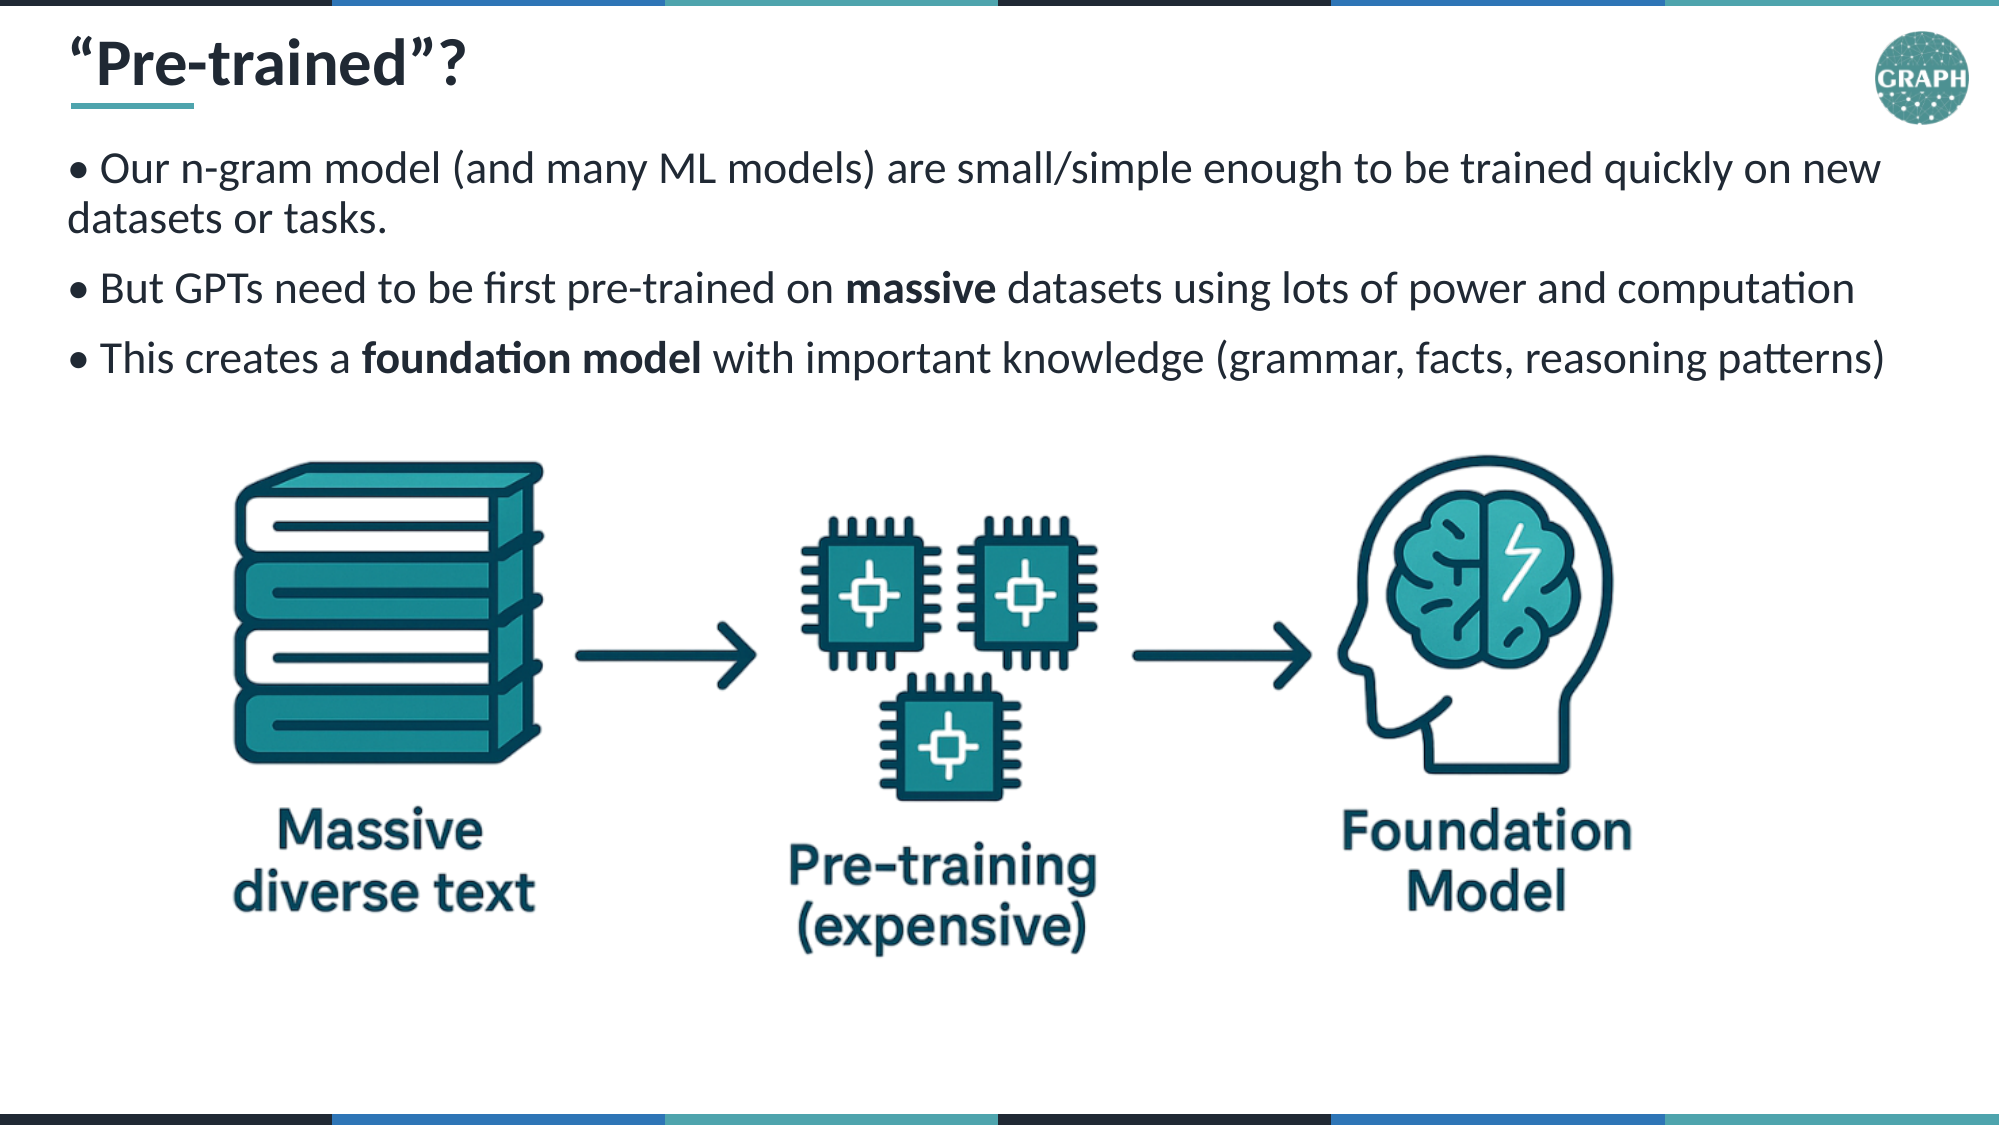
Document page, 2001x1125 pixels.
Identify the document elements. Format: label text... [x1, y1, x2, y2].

title “Pre-trained”? [52, 19, 1881, 108]
list • Our n-gram model (and many ML models) are small/simple enough to be trained quickly on new datasets or tasks. • But GPTs need to be first pre-trained on massive datasets using lots of power and computation • This creates a foundation model with important knowledge (grammar, facts, reasoning patterns) [52, 136, 1916, 394]
picture [1874, 30, 1969, 126]
picture [116, 446, 1851, 960]
